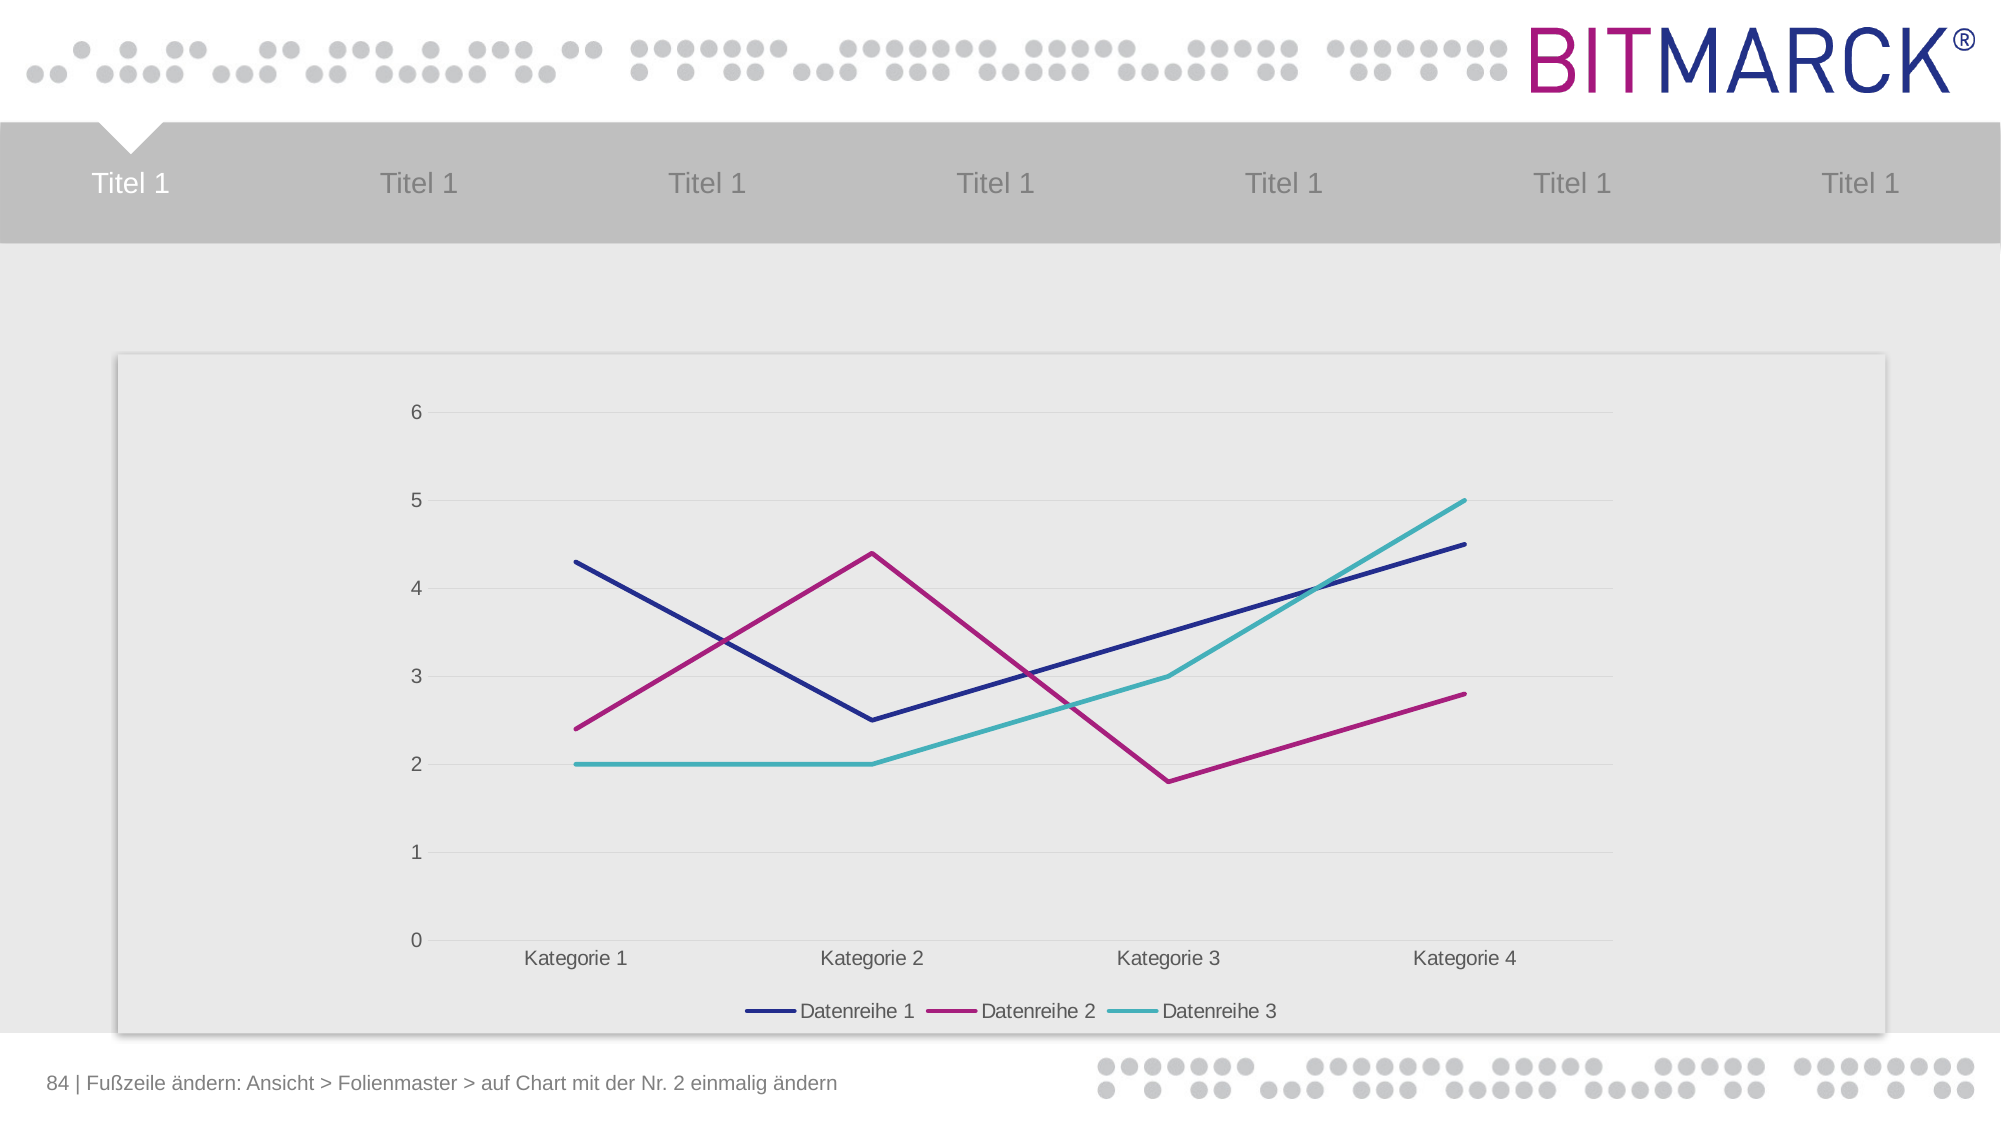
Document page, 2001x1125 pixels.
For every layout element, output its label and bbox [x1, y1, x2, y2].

picture [1080, 1040, 1975, 1100]
chart [385, 387, 1638, 1030]
picture [1531, 27, 1975, 93]
picture [25, 22, 1508, 101]
